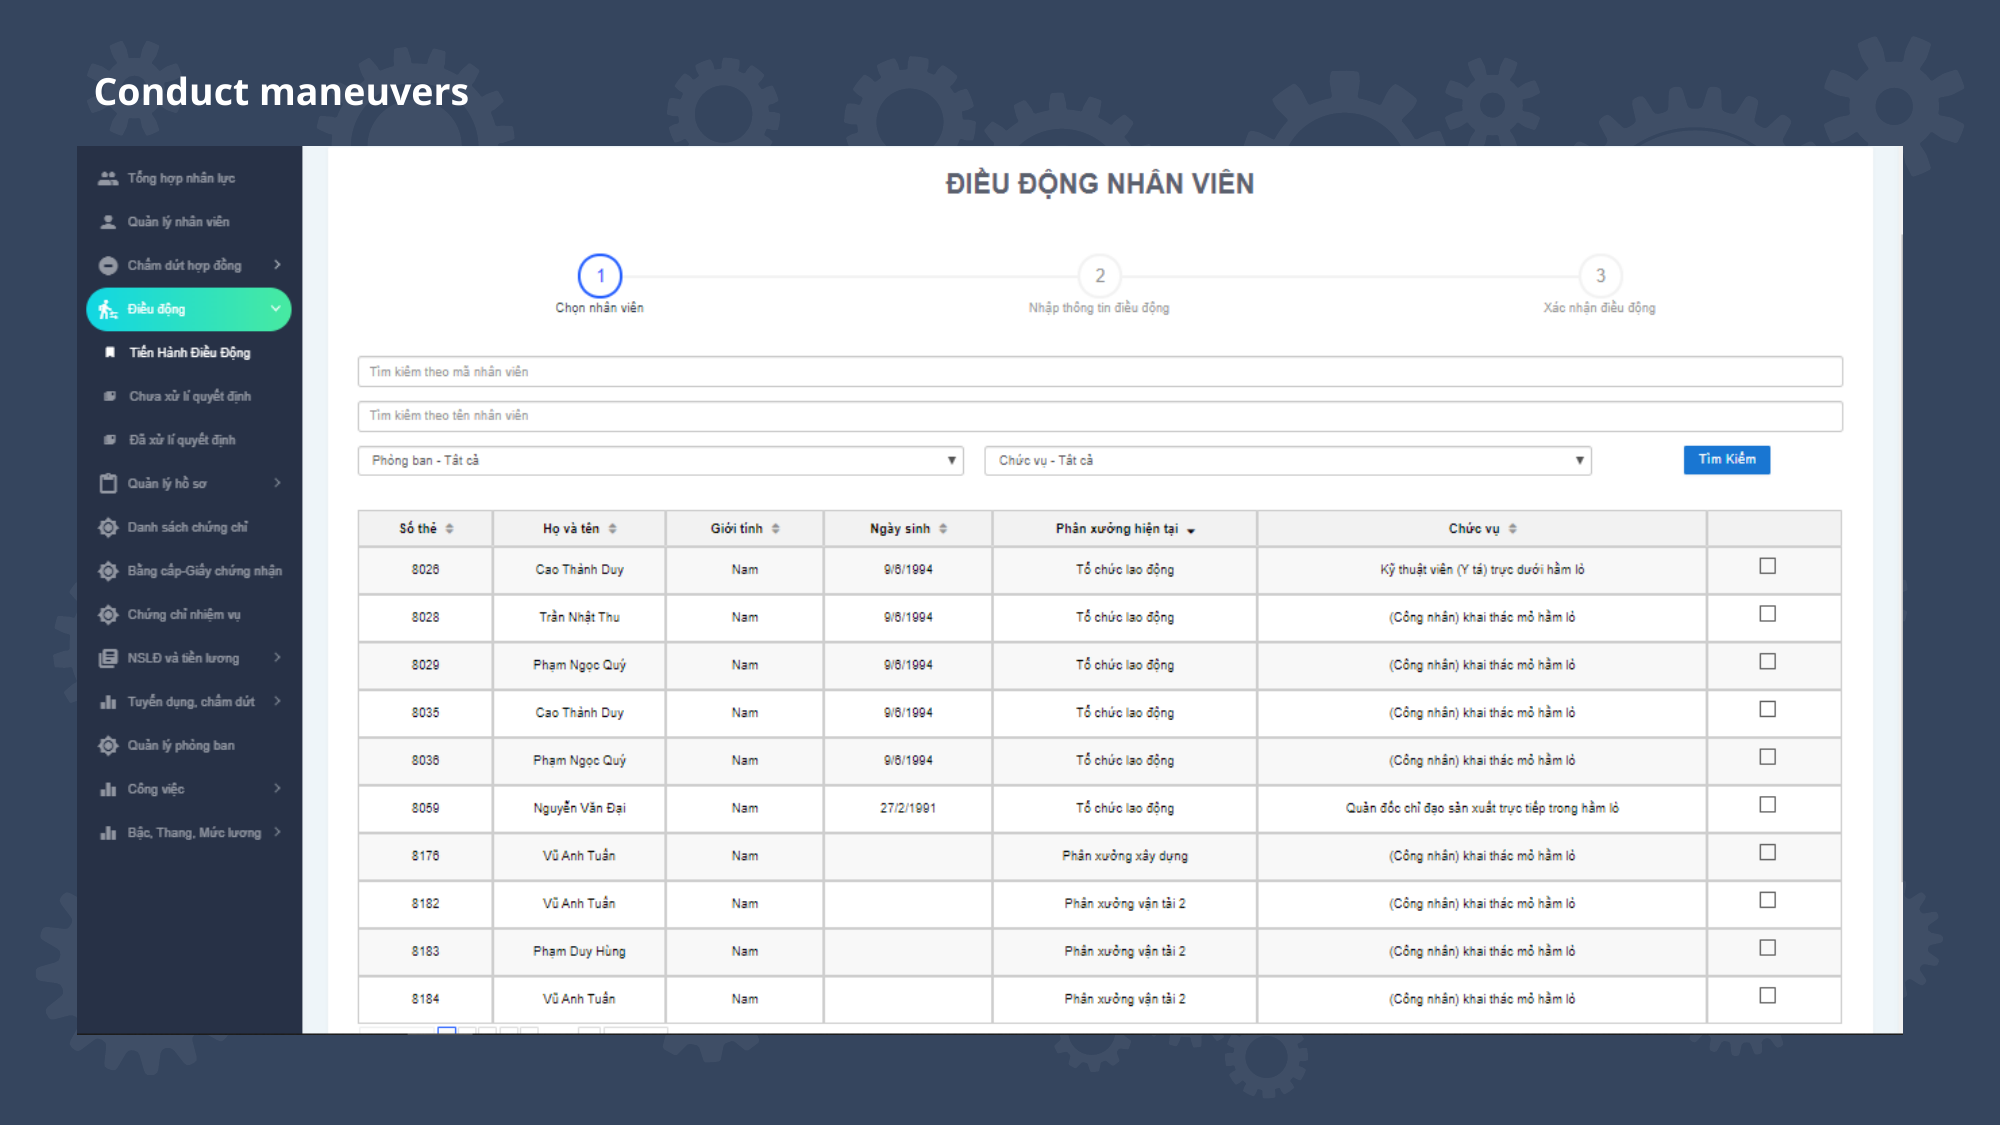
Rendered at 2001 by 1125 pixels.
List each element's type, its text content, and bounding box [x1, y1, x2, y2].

text_box Conduct maneuvers [78, 60, 485, 121]
picture [77, 146, 1903, 1035]
